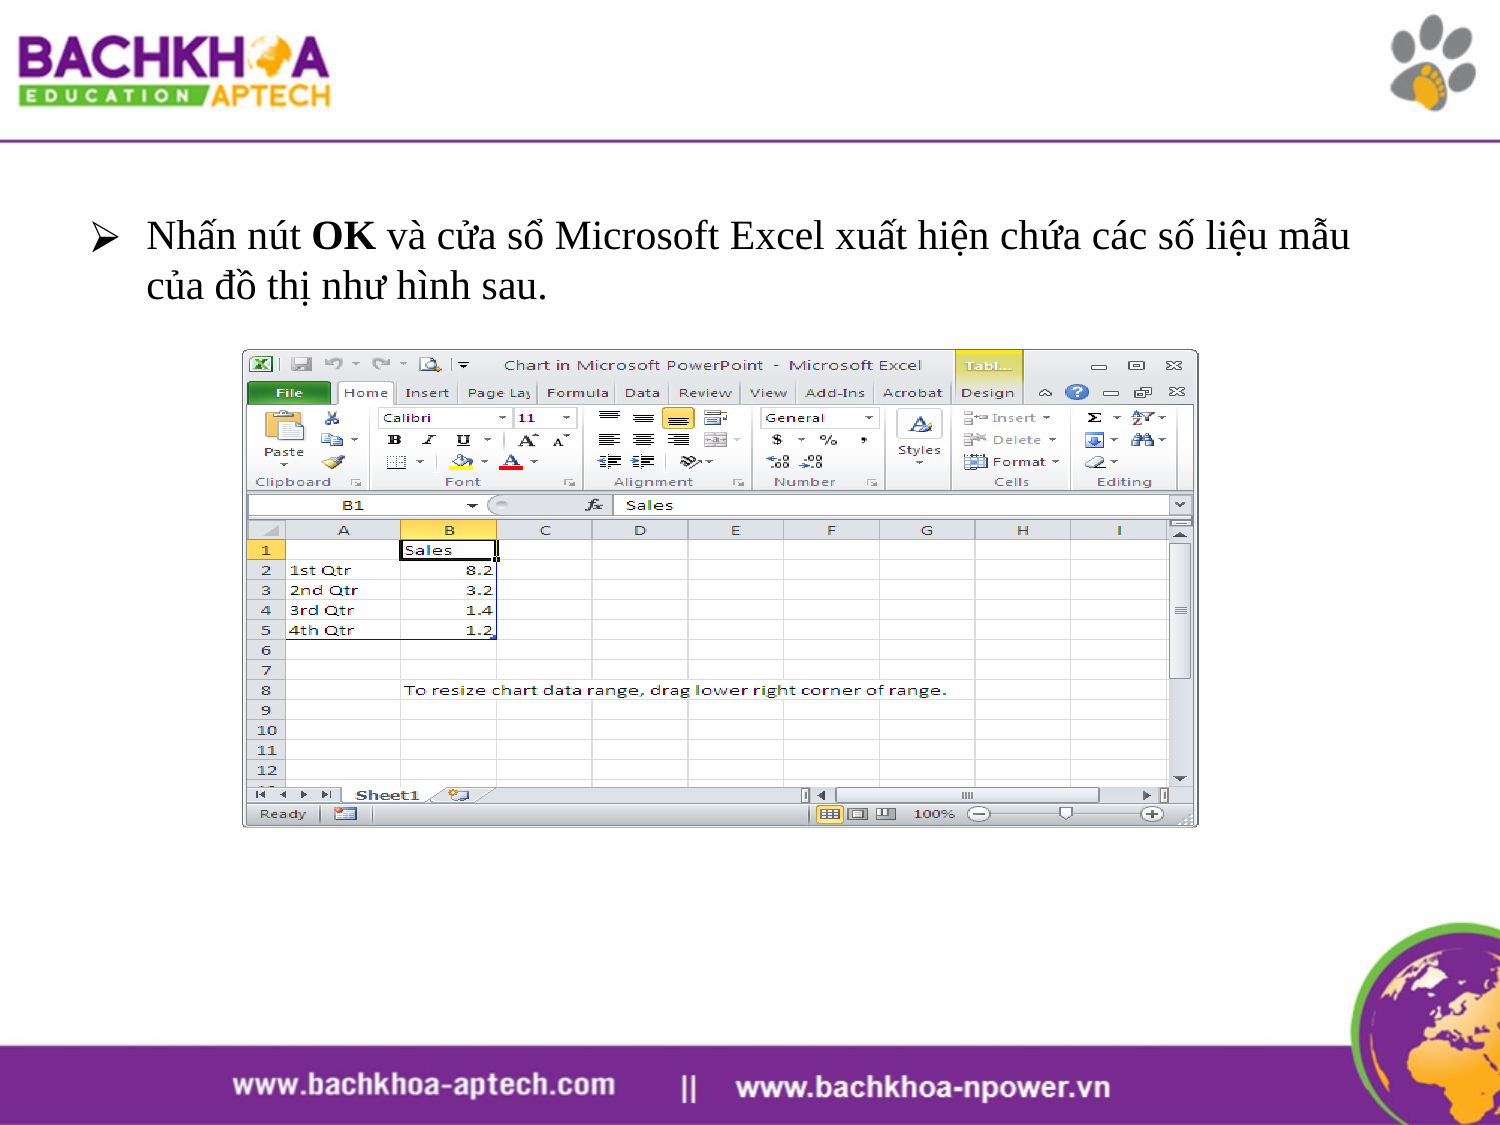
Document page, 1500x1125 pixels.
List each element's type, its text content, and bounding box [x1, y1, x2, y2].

picture [0, 0, 1500, 1125]
list Nhấn nút OK và cửa sổ Microsoft Excel xuất hiện chứa các số liệu mẫu của đồ thị như hình sau. [75, 200, 1425, 943]
